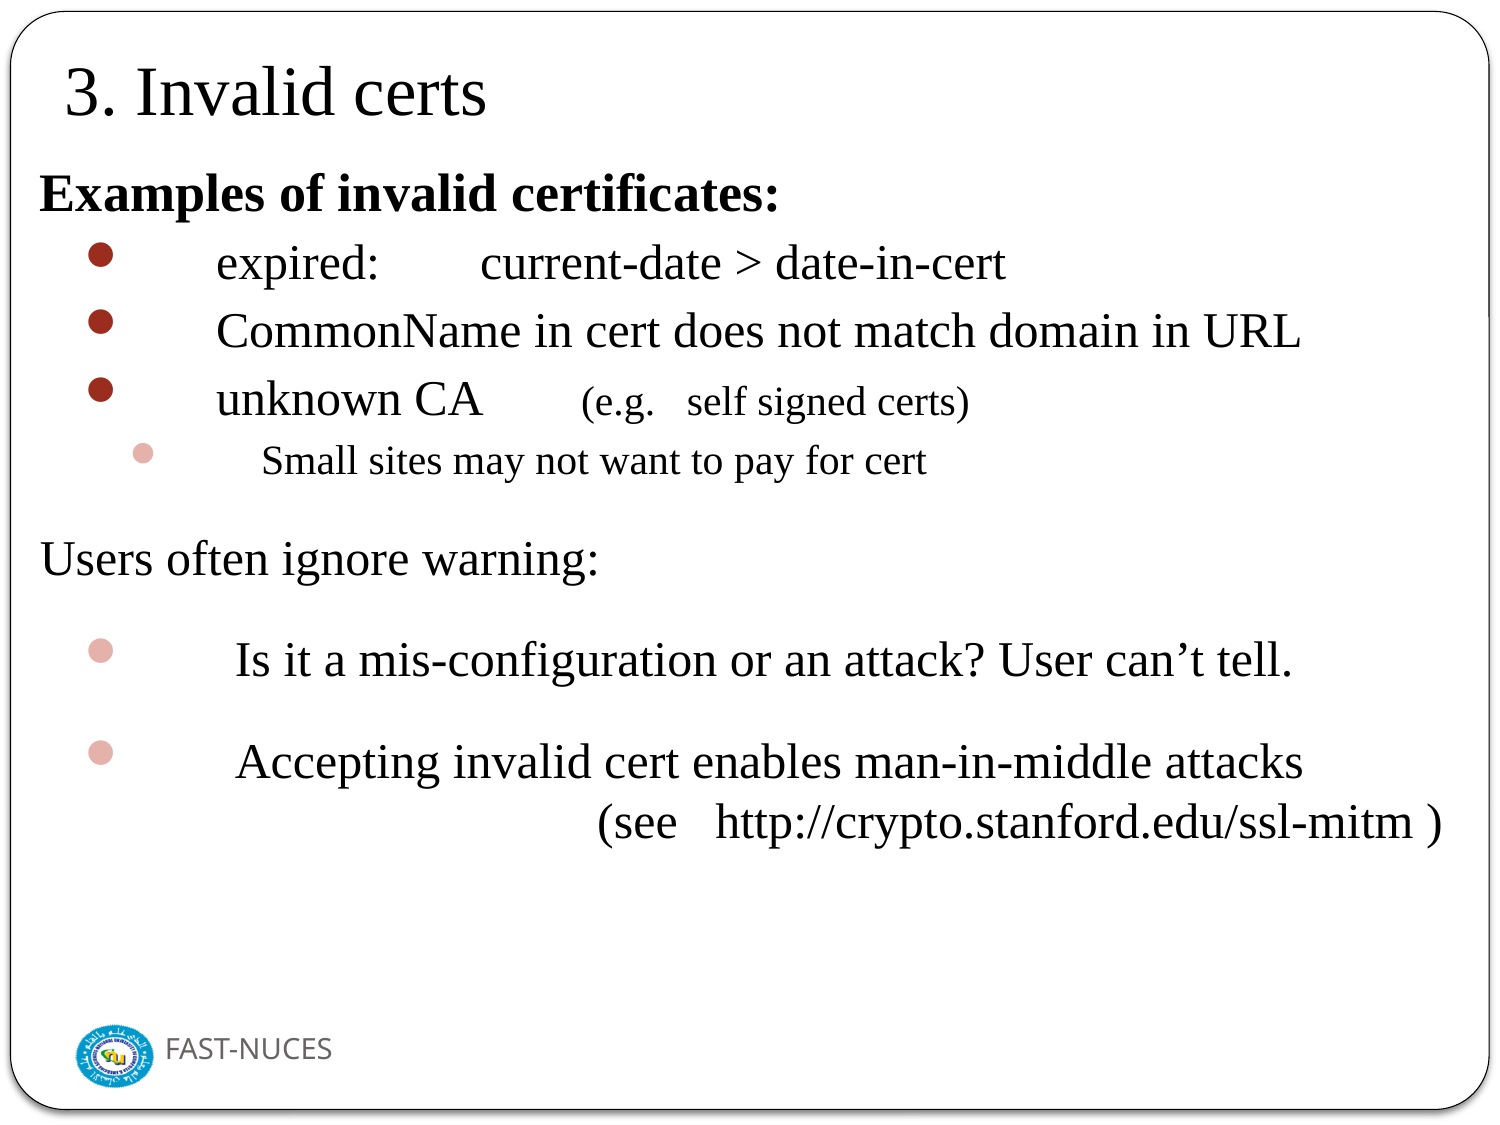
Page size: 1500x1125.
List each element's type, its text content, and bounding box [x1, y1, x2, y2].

picture [74, 1024, 154, 1088]
picture [91, 1038, 138, 1075]
footer FAST-NUCES [150, 1012, 800, 1088]
picture [123, 1060, 154, 1088]
list Examples of invalid certificates: expired: current-date > date-in-cert CommonName in cert does not match domain in URL unknown CA (e.g. self signed certs) Small sites may not want to pay for cert Users often ignore warning: Is it a mis-configuration or an attack? User can’t tell. Accepting invalid cert enables man-in-middle attacks (see http://crypto.stanford.edu/ssl-mitm ) [24, 149, 1463, 1025]
title 3. Invalid certs [50, 37, 1325, 145]
